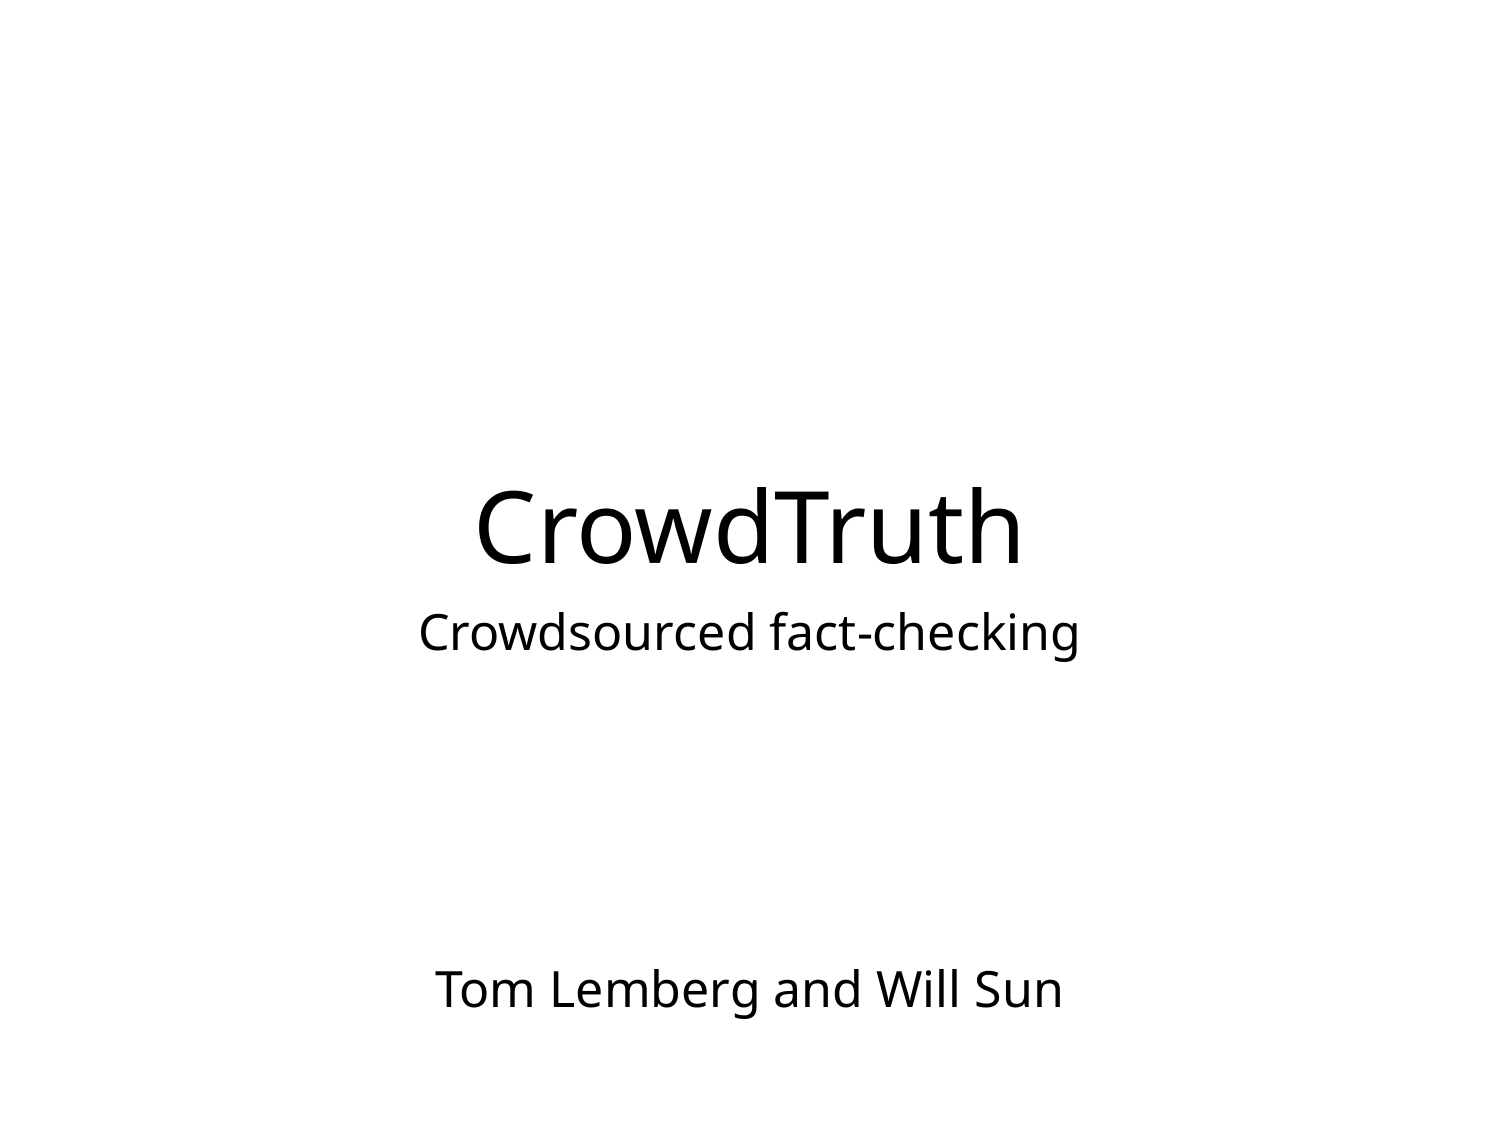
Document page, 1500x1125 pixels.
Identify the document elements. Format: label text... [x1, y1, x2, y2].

text_box Tom Lemberg and Will Sun [420, 949, 1080, 1025]
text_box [436, 456, 1064, 669]
